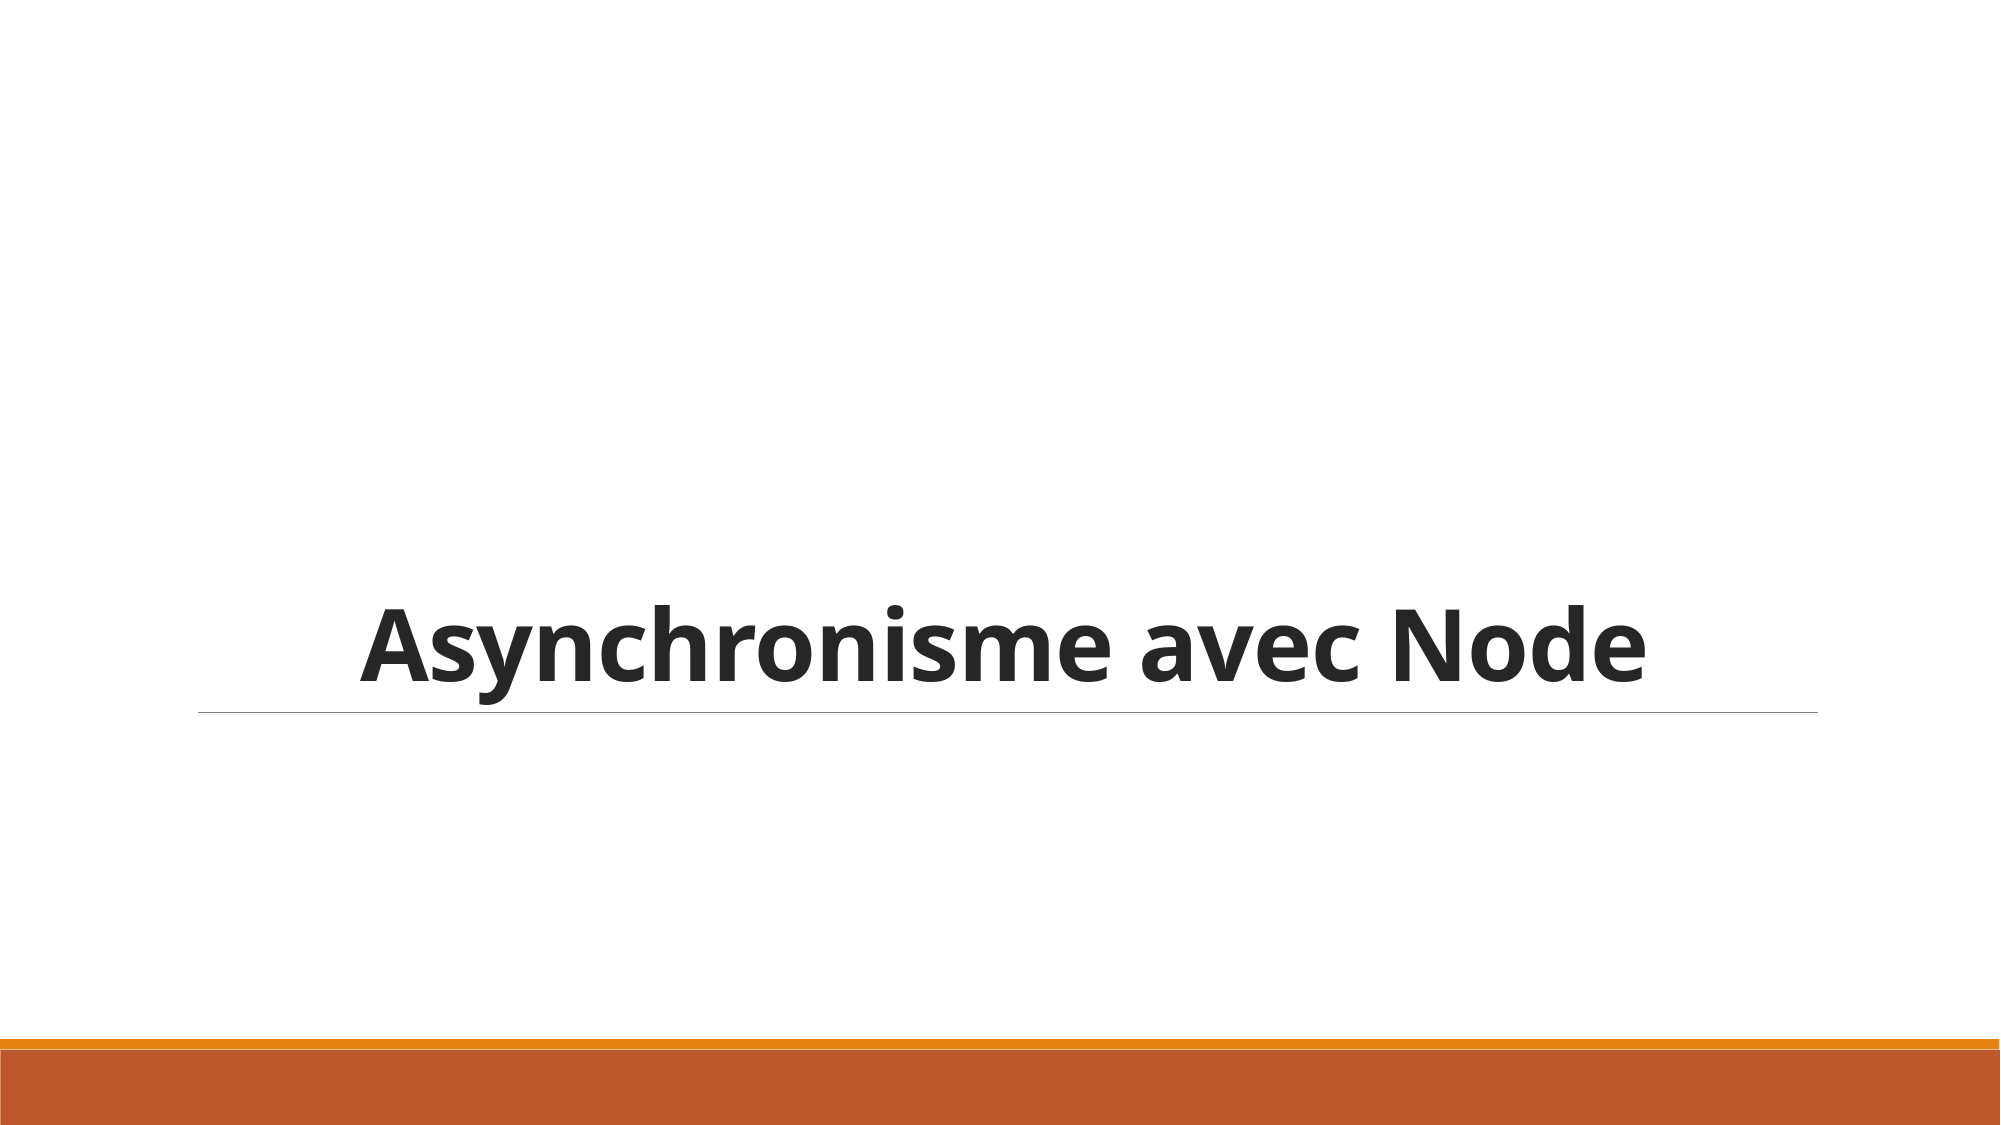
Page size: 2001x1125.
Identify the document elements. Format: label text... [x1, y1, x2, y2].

title Asynchronisme avec Node [180, 124, 1830, 710]
